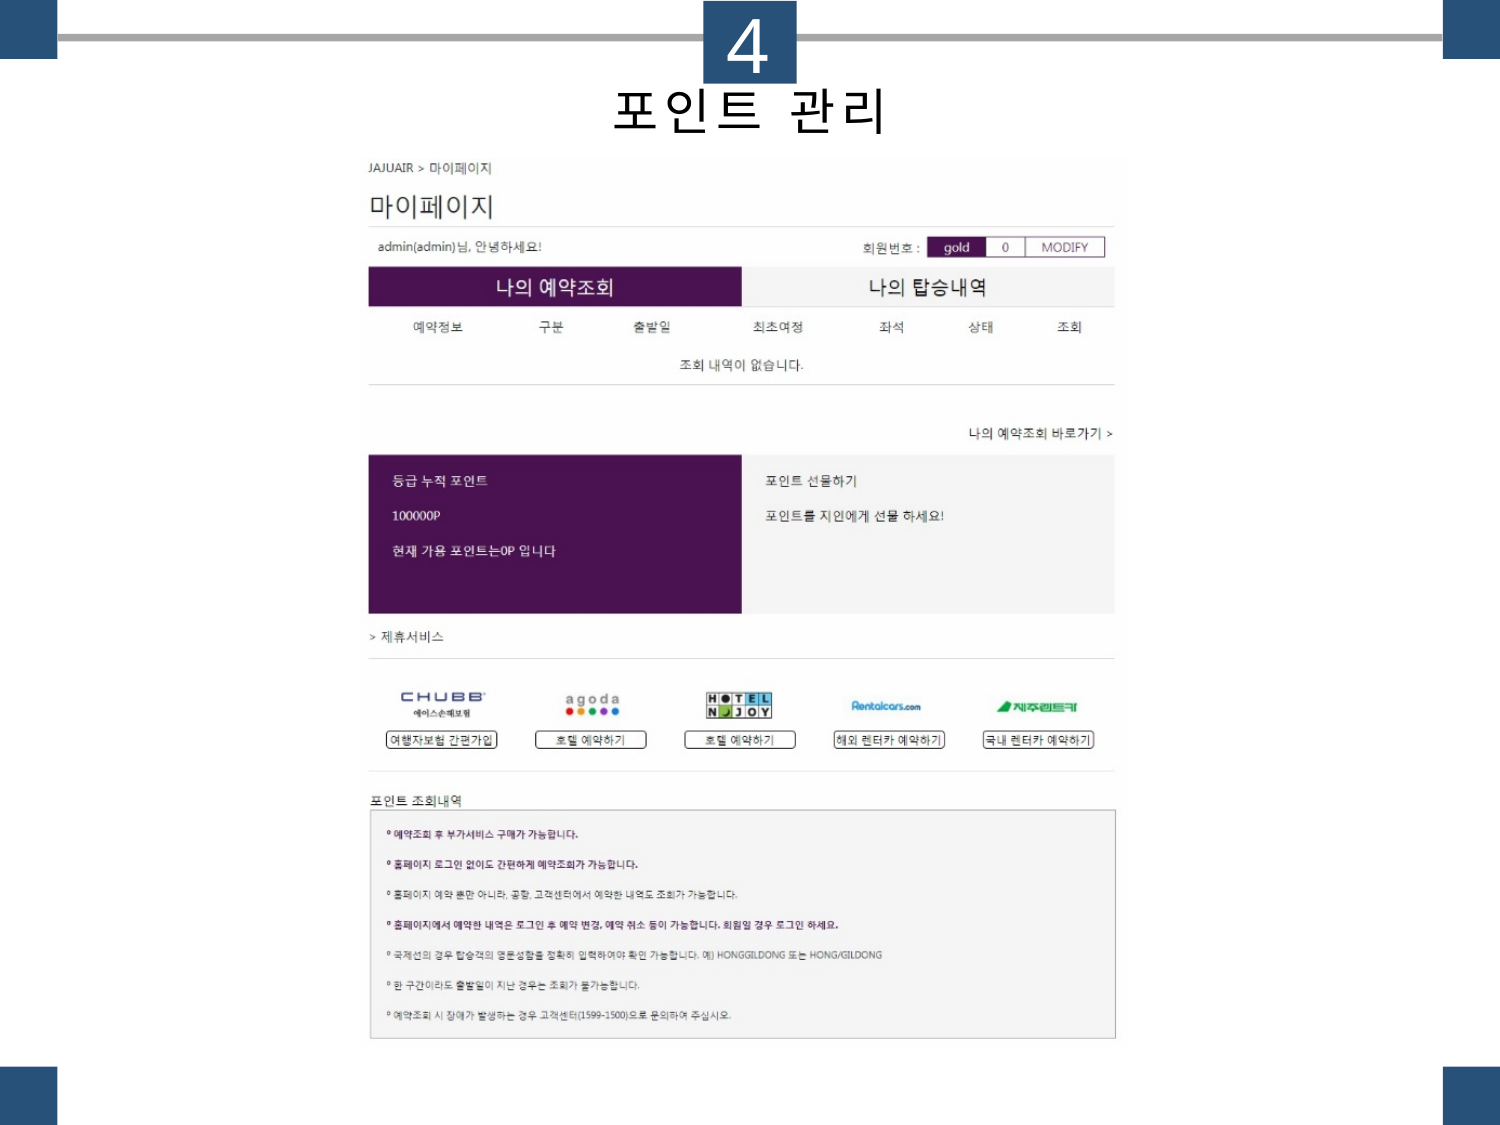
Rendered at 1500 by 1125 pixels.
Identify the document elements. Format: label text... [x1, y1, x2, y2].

text_box [55, 32, 683, 43]
picture [359, 157, 1129, 1052]
text_box 포인트 관리 [436, 73, 1063, 148]
text_box [814, 32, 1444, 43]
text_box 4 [683, 0, 814, 96]
